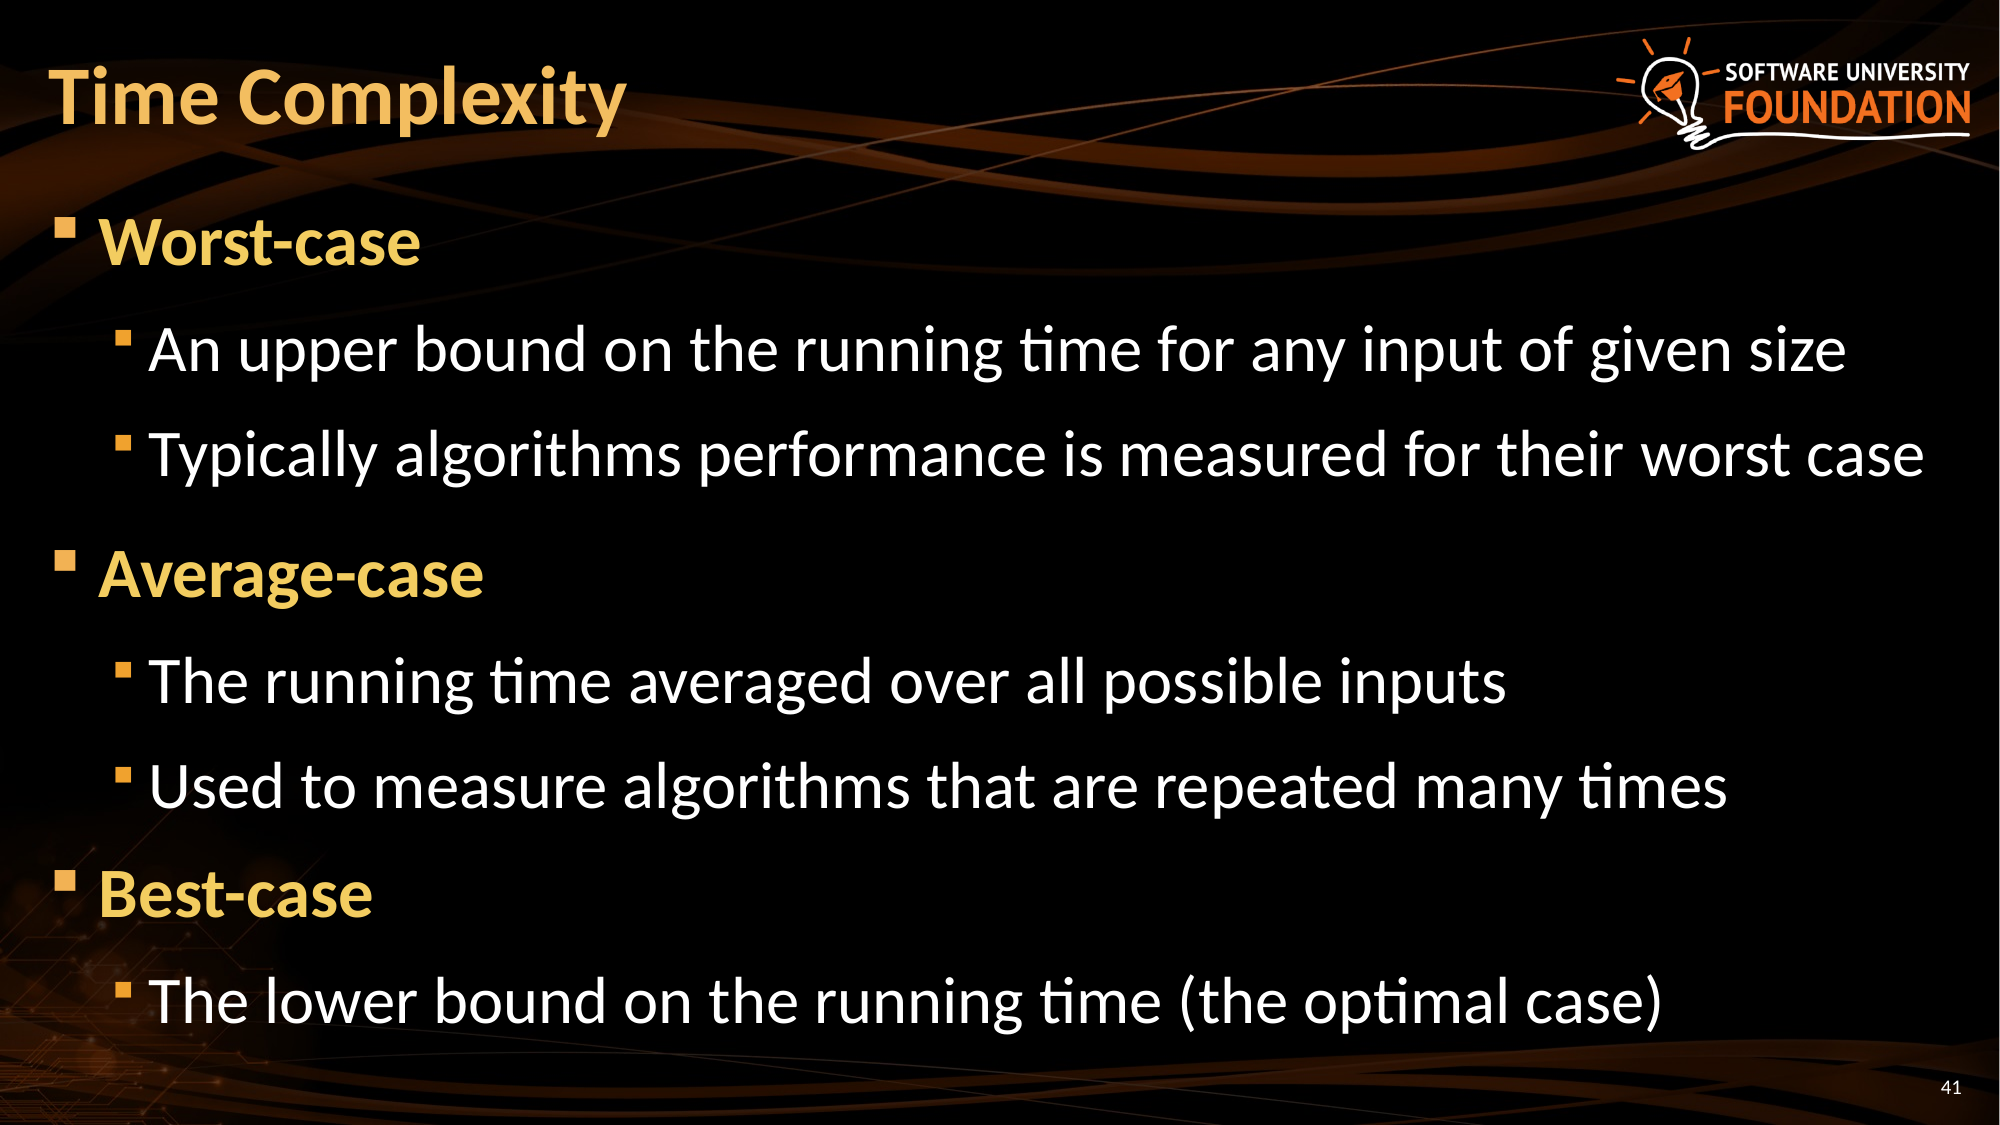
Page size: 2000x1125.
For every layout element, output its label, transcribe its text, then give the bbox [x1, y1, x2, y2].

list Worst-case An upper bound on the running time for any input of given size Typically algorithms performance is measured for their worst case Average-case The running time averaged over all possible inputs Used to measure algorithms that are repeated many times Best-case The lower bound on the running time (the optimal case) [31, 188, 1968, 1103]
title Time Complexity [30, 6, 1602, 189]
picture [0, 0, 2000, 1125]
